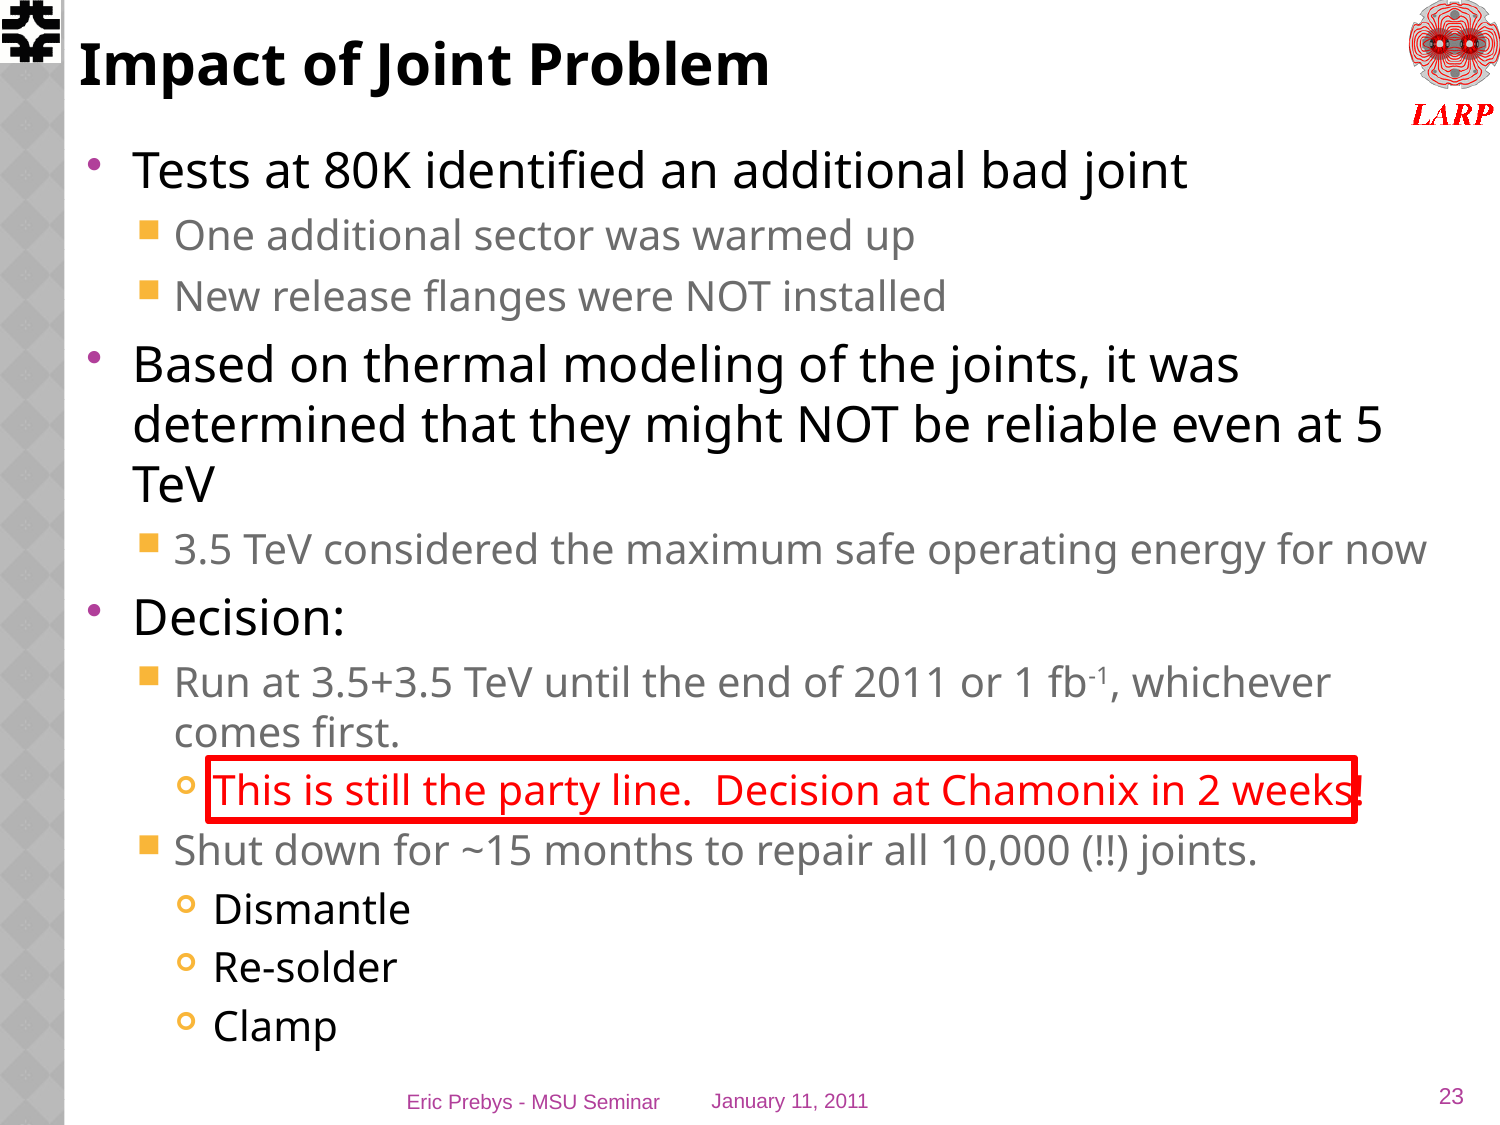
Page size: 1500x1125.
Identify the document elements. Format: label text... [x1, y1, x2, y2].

slide_number 23 [1367, 1071, 1465, 1110]
footer Eric Prebys - MSU Seminar [75, 1075, 675, 1114]
text_box [205, 755, 1358, 824]
picture [0, 0, 61, 63]
table_cell Gauss [0, 0, 65, 1125]
title Impact of Joint Problem [72, 24, 1428, 98]
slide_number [696, 1075, 1025, 1114]
picture [1406, 0, 1500, 125]
list Tests at 80K identified an additional bad joint One additional sector was warmed up New release flanges were NOT installed Based on thermal modeling of the joints, it was determined that they might NOT be reliable even at 5 TeV 3.5 TeV considered the maximum safe operating energy for now Decision: Run at 3.5+3.5 TeV until the end of 2011 or 1 fb-1, whichever comes first. This is still the party line. Decision at Chamonix in 2 weeks! Shut down for ~15 months to repair all 10,000 (!!) joints. Dismantle Re-solder Clamp [72, 131, 1444, 1063]
